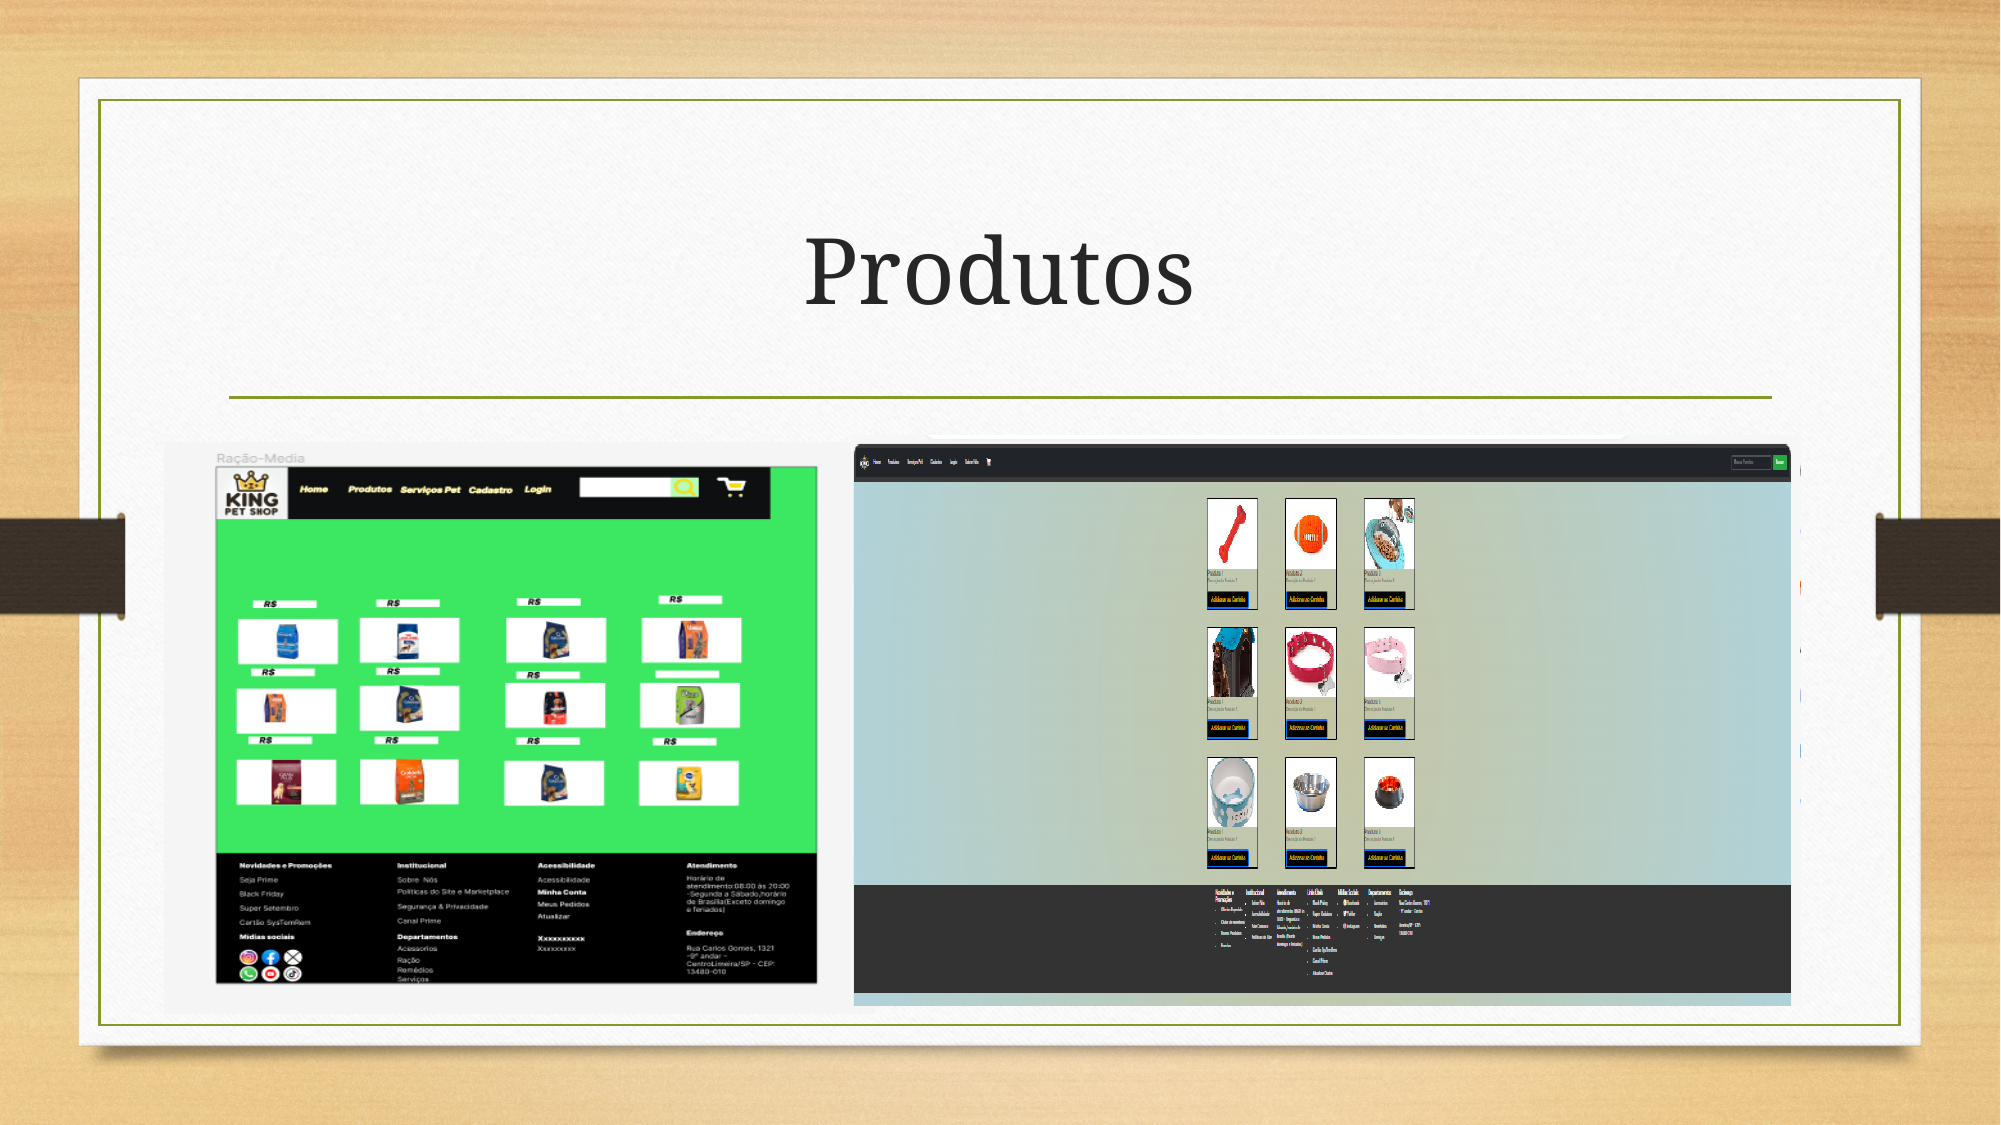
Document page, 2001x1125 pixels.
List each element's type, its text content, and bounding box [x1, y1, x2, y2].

picture [0, 0, 2001, 1125]
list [164, 442, 876, 1015]
title Produtos [212, 161, 1788, 375]
